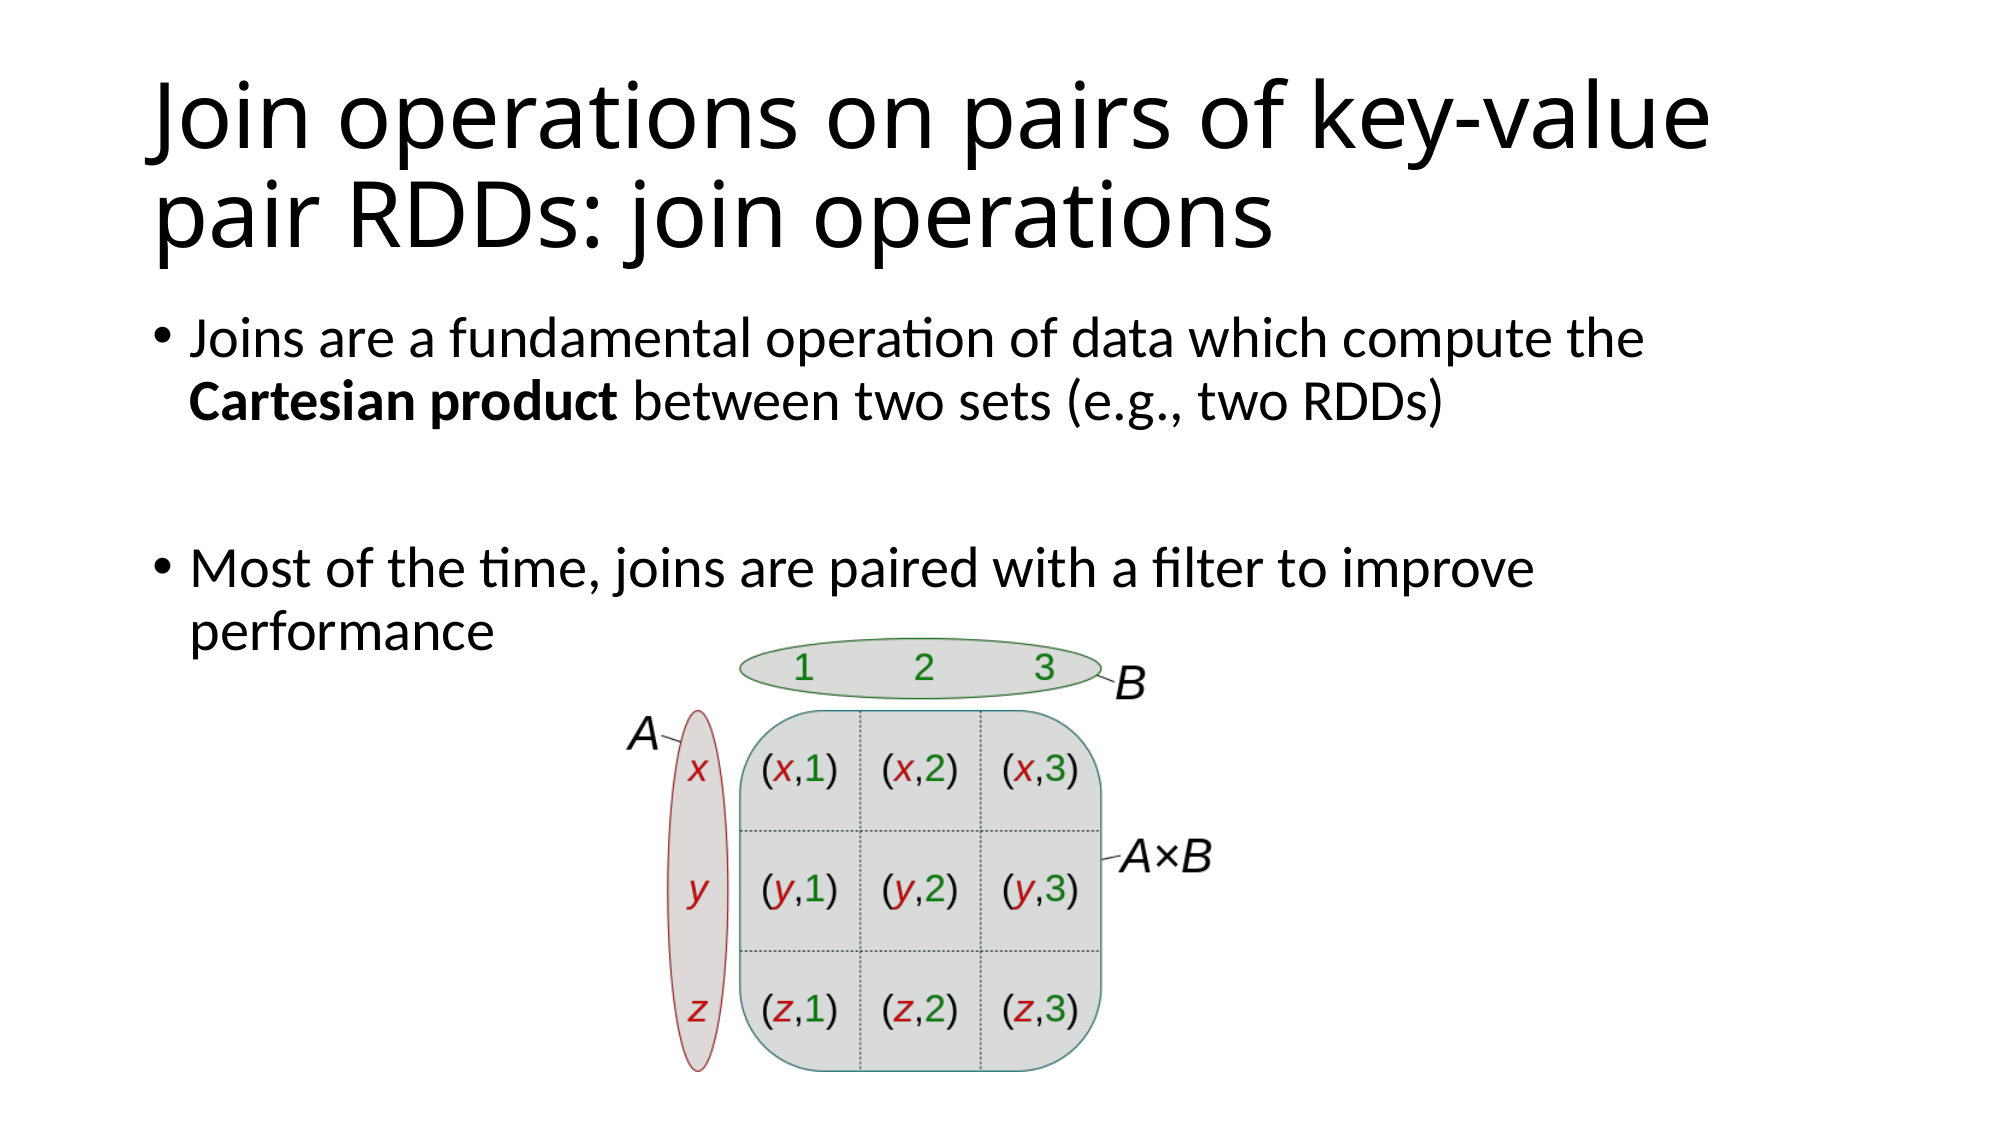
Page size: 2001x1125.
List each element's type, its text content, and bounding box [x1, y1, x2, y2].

title Join operations on pairs of key-value pair RDDs: join operations [137, 59, 1863, 278]
picture [620, 626, 1223, 1084]
